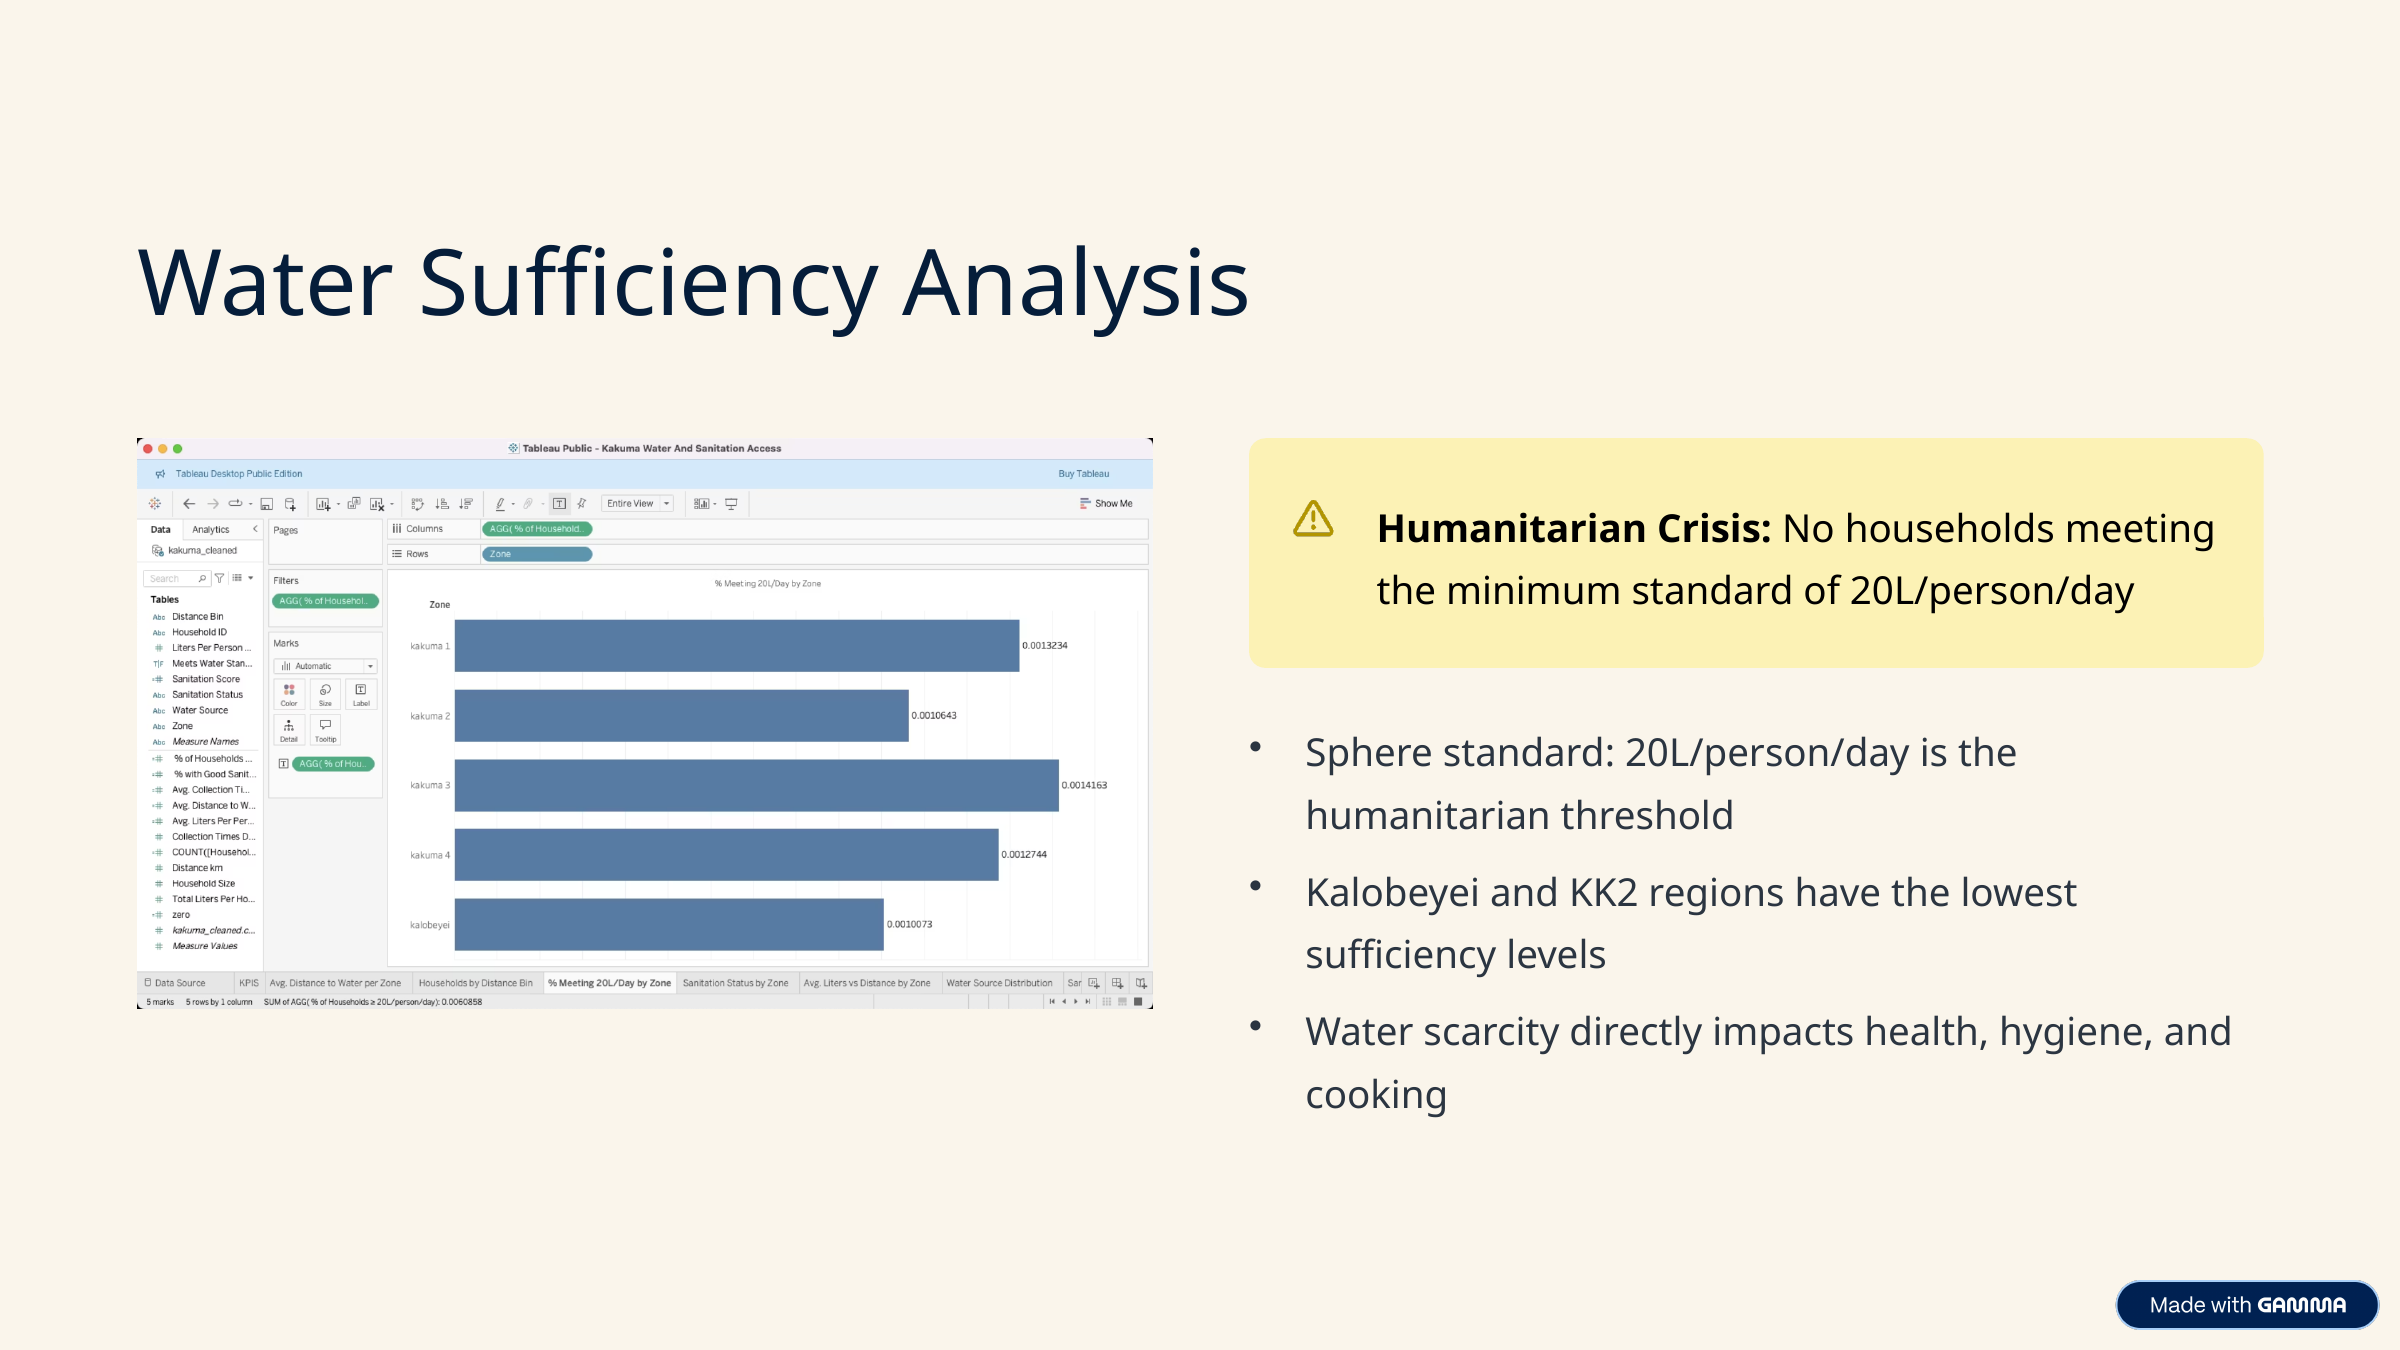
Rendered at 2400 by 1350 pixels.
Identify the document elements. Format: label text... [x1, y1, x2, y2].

text_box Humanitarian Crisis: No households meeting the minimum standard of 20L/person/day [1376, 487, 2225, 613]
text_box Kalobeyei and KK2 regions have the lowest sufficiency levels [1249, 851, 2264, 978]
text_box [1249, 438, 2264, 668]
text_box Water scarcity directly impacts health, hygiene, and cooking [1249, 990, 2264, 1117]
picture [1288, 497, 1338, 538]
picture [2106, 1271, 2389, 1339]
text_box Water Sufficiency Analysis [137, 219, 1286, 336]
text_box Sphere standard: 20L/person/day is the humanitarian threshold [1249, 712, 2264, 838]
picture [137, 438, 1153, 1009]
